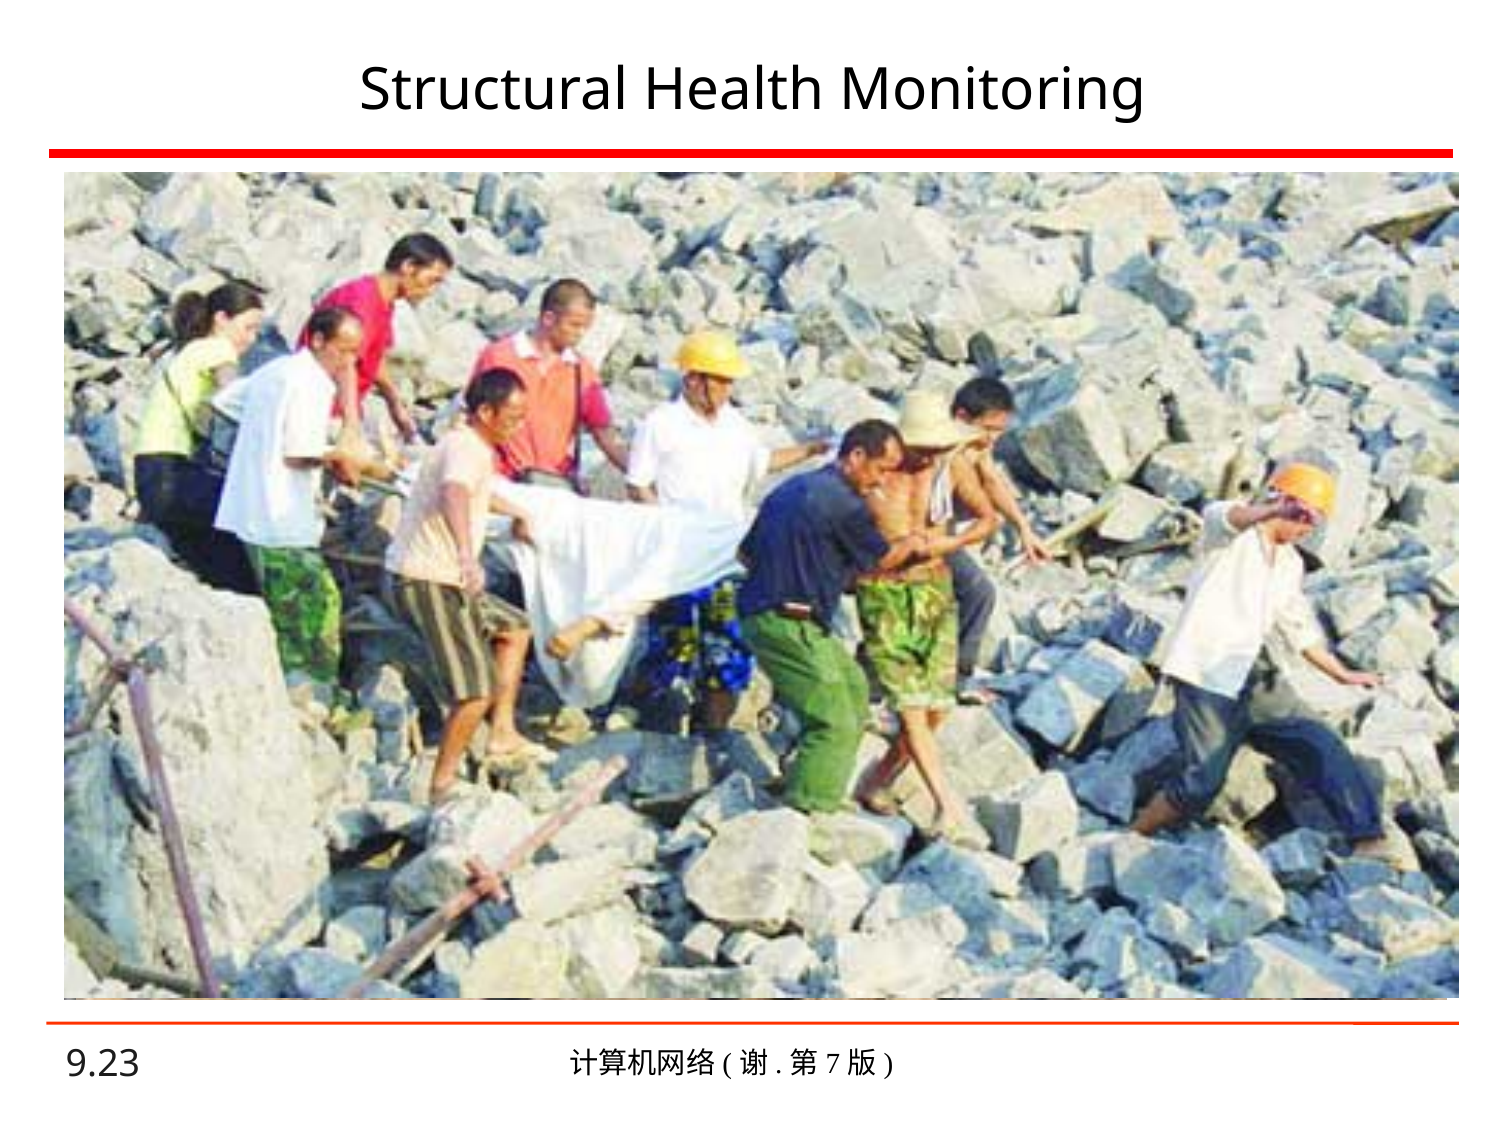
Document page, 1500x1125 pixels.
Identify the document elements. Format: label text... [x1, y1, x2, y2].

title Structural Health Monitoring [58, 30, 1448, 141]
picture [64, 172, 1459, 1000]
